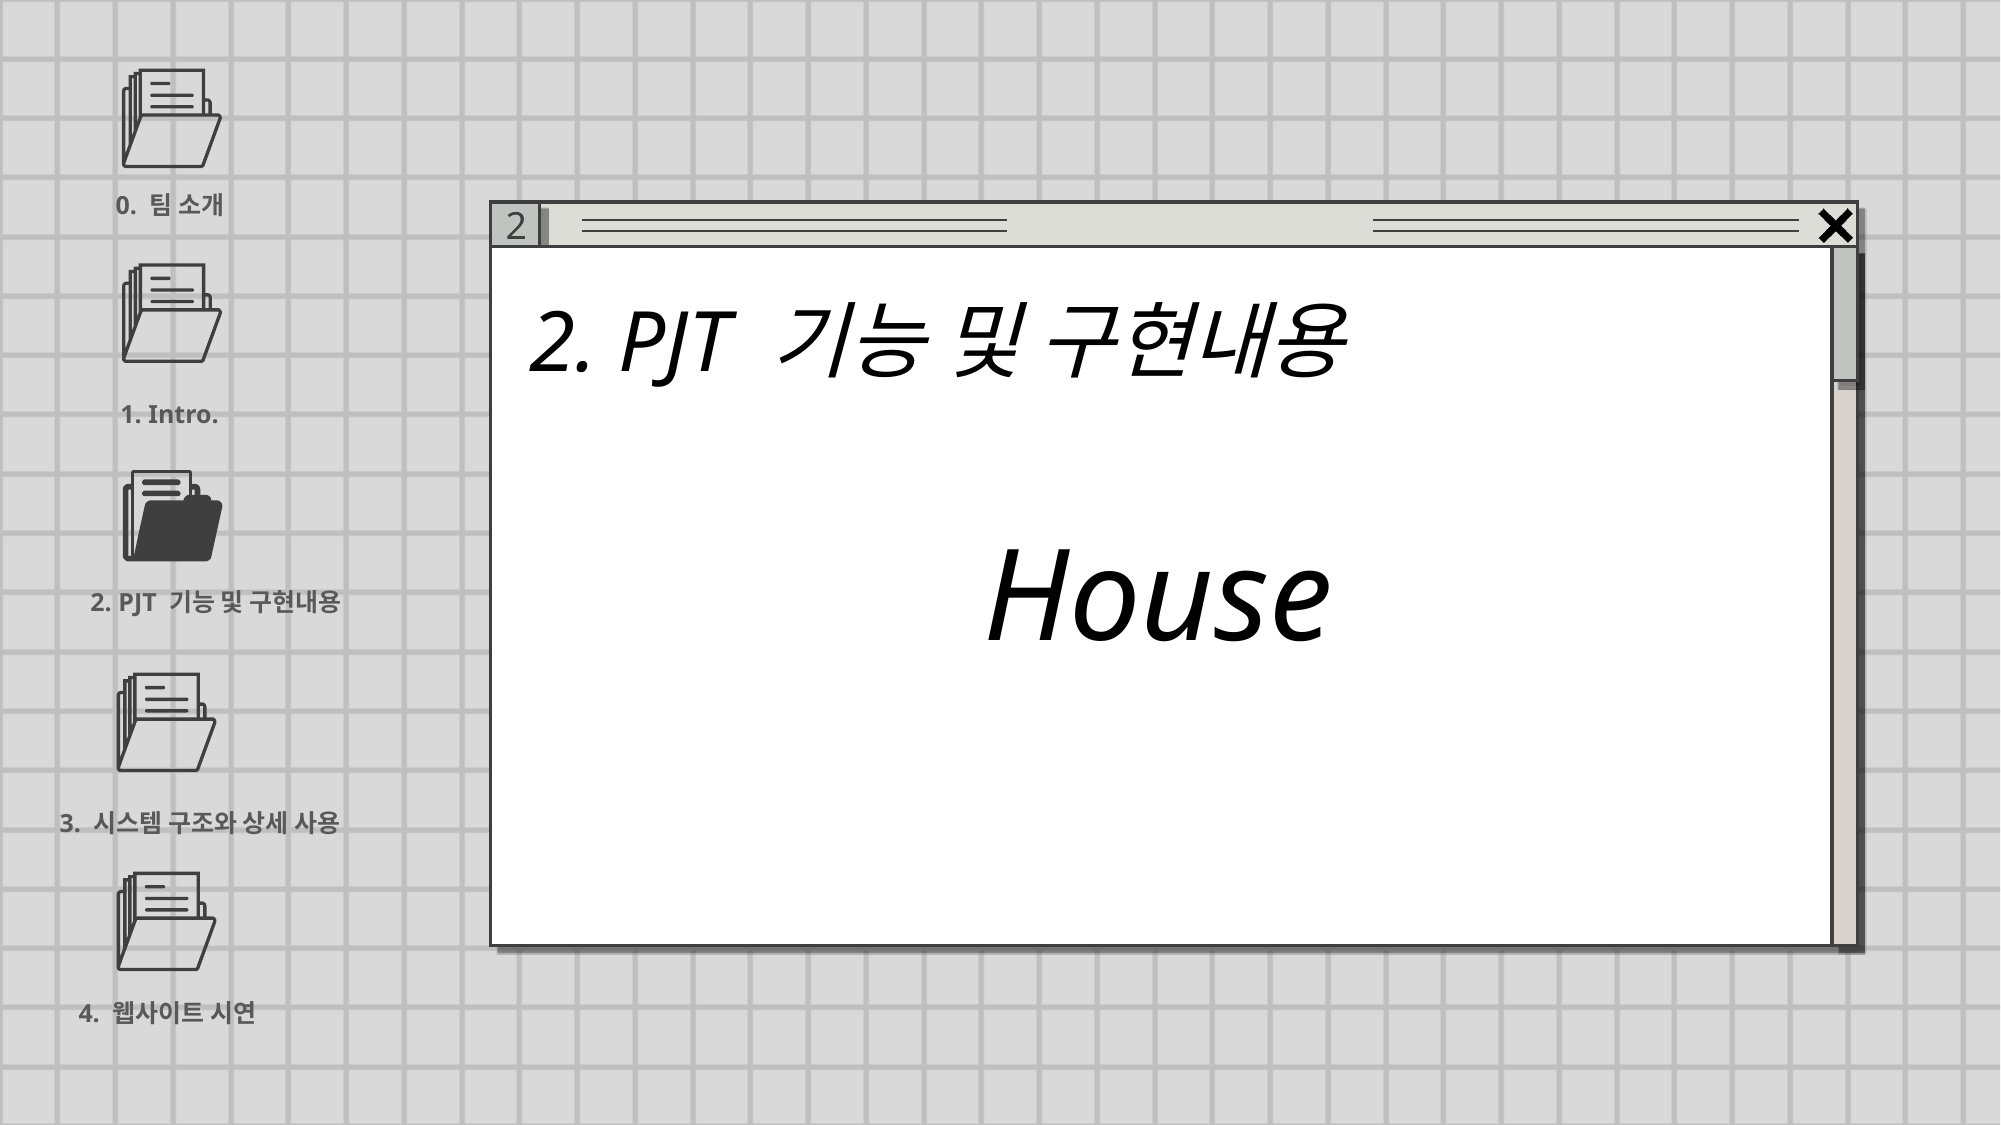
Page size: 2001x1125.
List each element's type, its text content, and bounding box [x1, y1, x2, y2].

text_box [116, 871, 217, 972]
picture [0, 0, 2001, 1125]
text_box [121, 68, 223, 169]
text_box 2. PJT 기능 및 구현내용 [58, 563, 374, 619]
text_box [122, 470, 223, 562]
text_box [121, 263, 223, 364]
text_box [116, 672, 217, 773]
text_box 1. Intro. [32, 376, 313, 431]
text_box 0. 팀 소개 [32, 167, 313, 223]
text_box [490, 201, 1859, 946]
text_box 3. 시스템 구조와 상세 사용 [26, 785, 374, 841]
text_box 4. 웹사이트 시연 [56, 974, 278, 1030]
